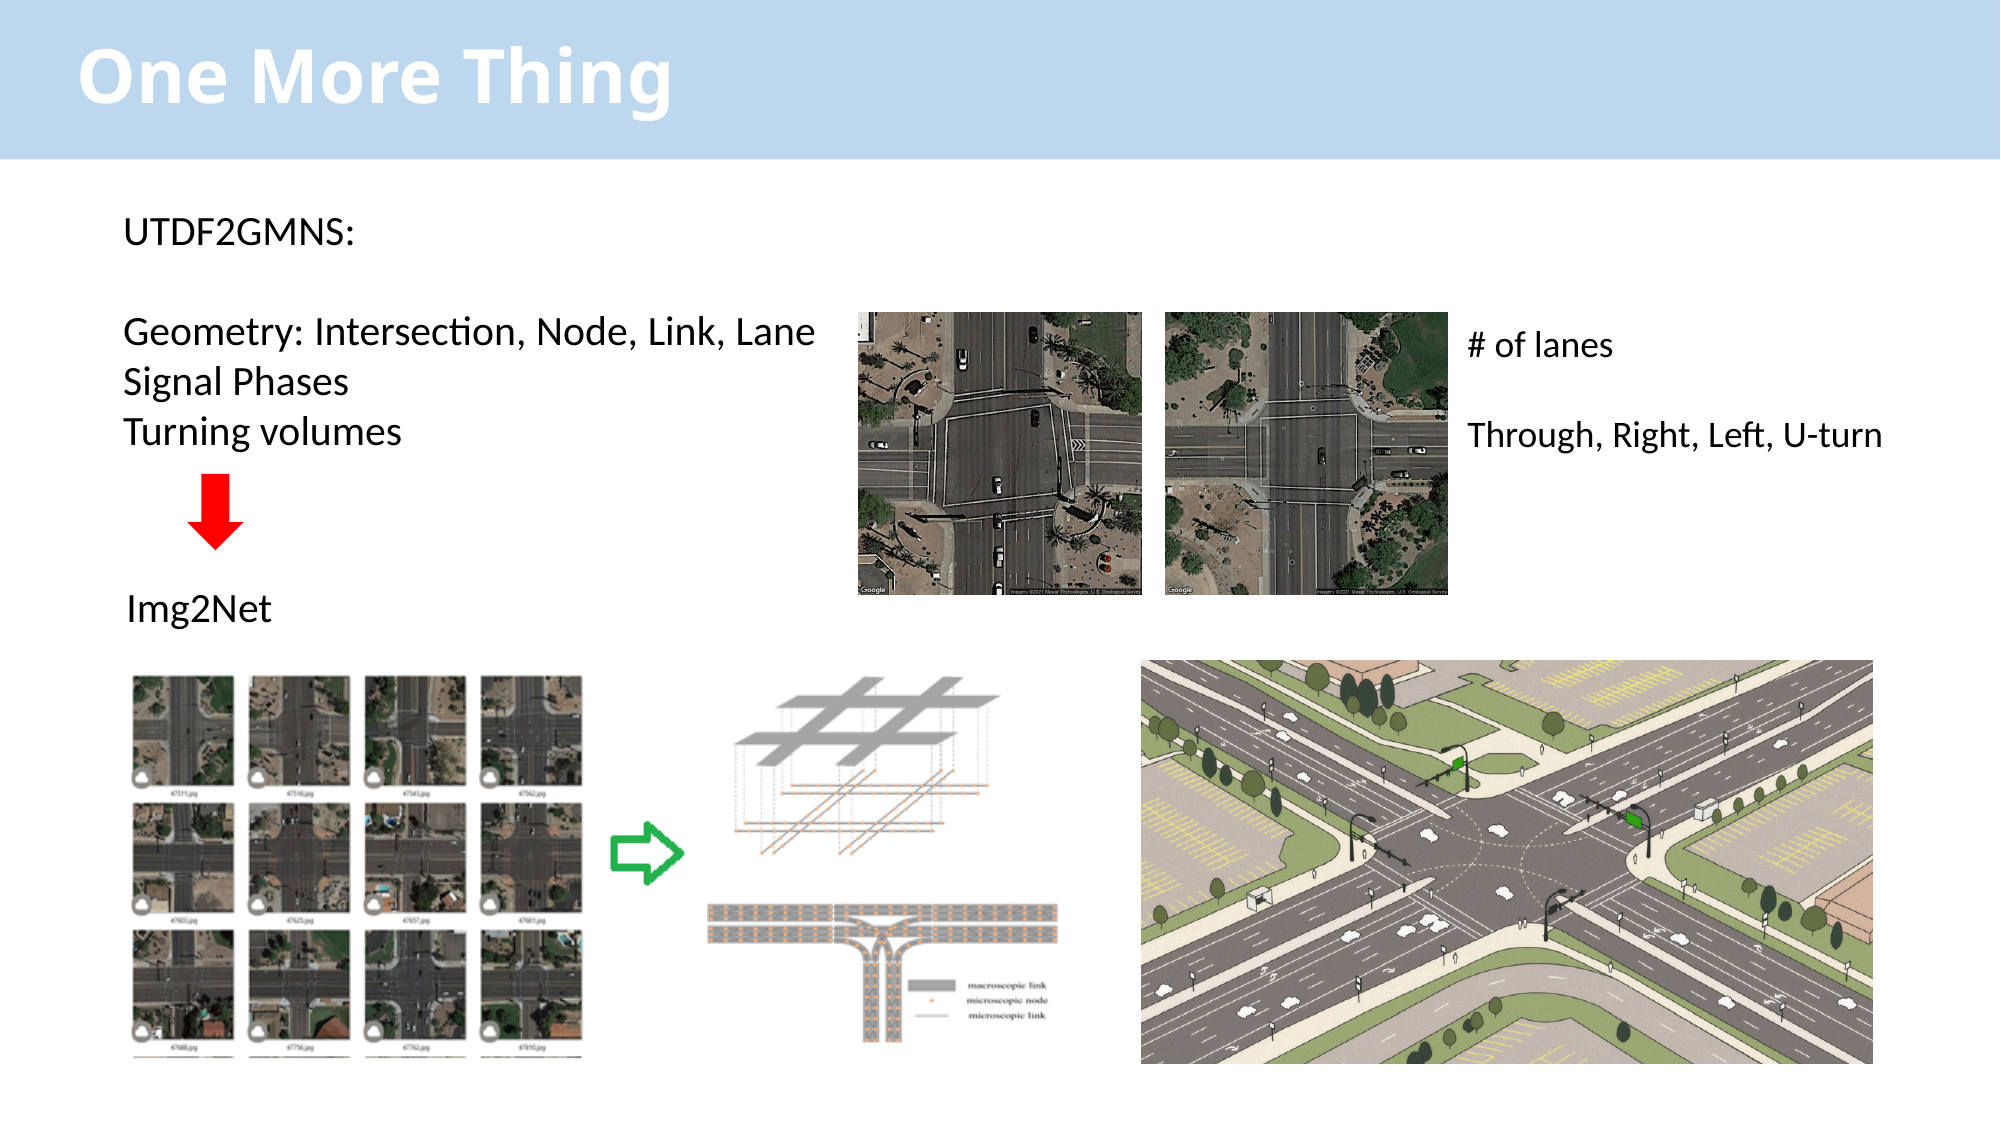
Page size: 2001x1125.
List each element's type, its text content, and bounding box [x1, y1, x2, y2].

picture [1165, 312, 1448, 595]
picture [858, 312, 1142, 595]
picture [130, 671, 1116, 1077]
text_box UTDF2GMNS: Geometry: Intersection, Node, Link, Lane Signal Phases Turning volumes [108, 196, 832, 461]
title One More Thing [61, 0, 1863, 160]
text_box # of lanes Through, Right, Left, U-turn [1452, 312, 1920, 462]
text_box [187, 473, 244, 551]
text_box Img2Net [111, 573, 1112, 638]
picture [1141, 660, 1873, 1065]
